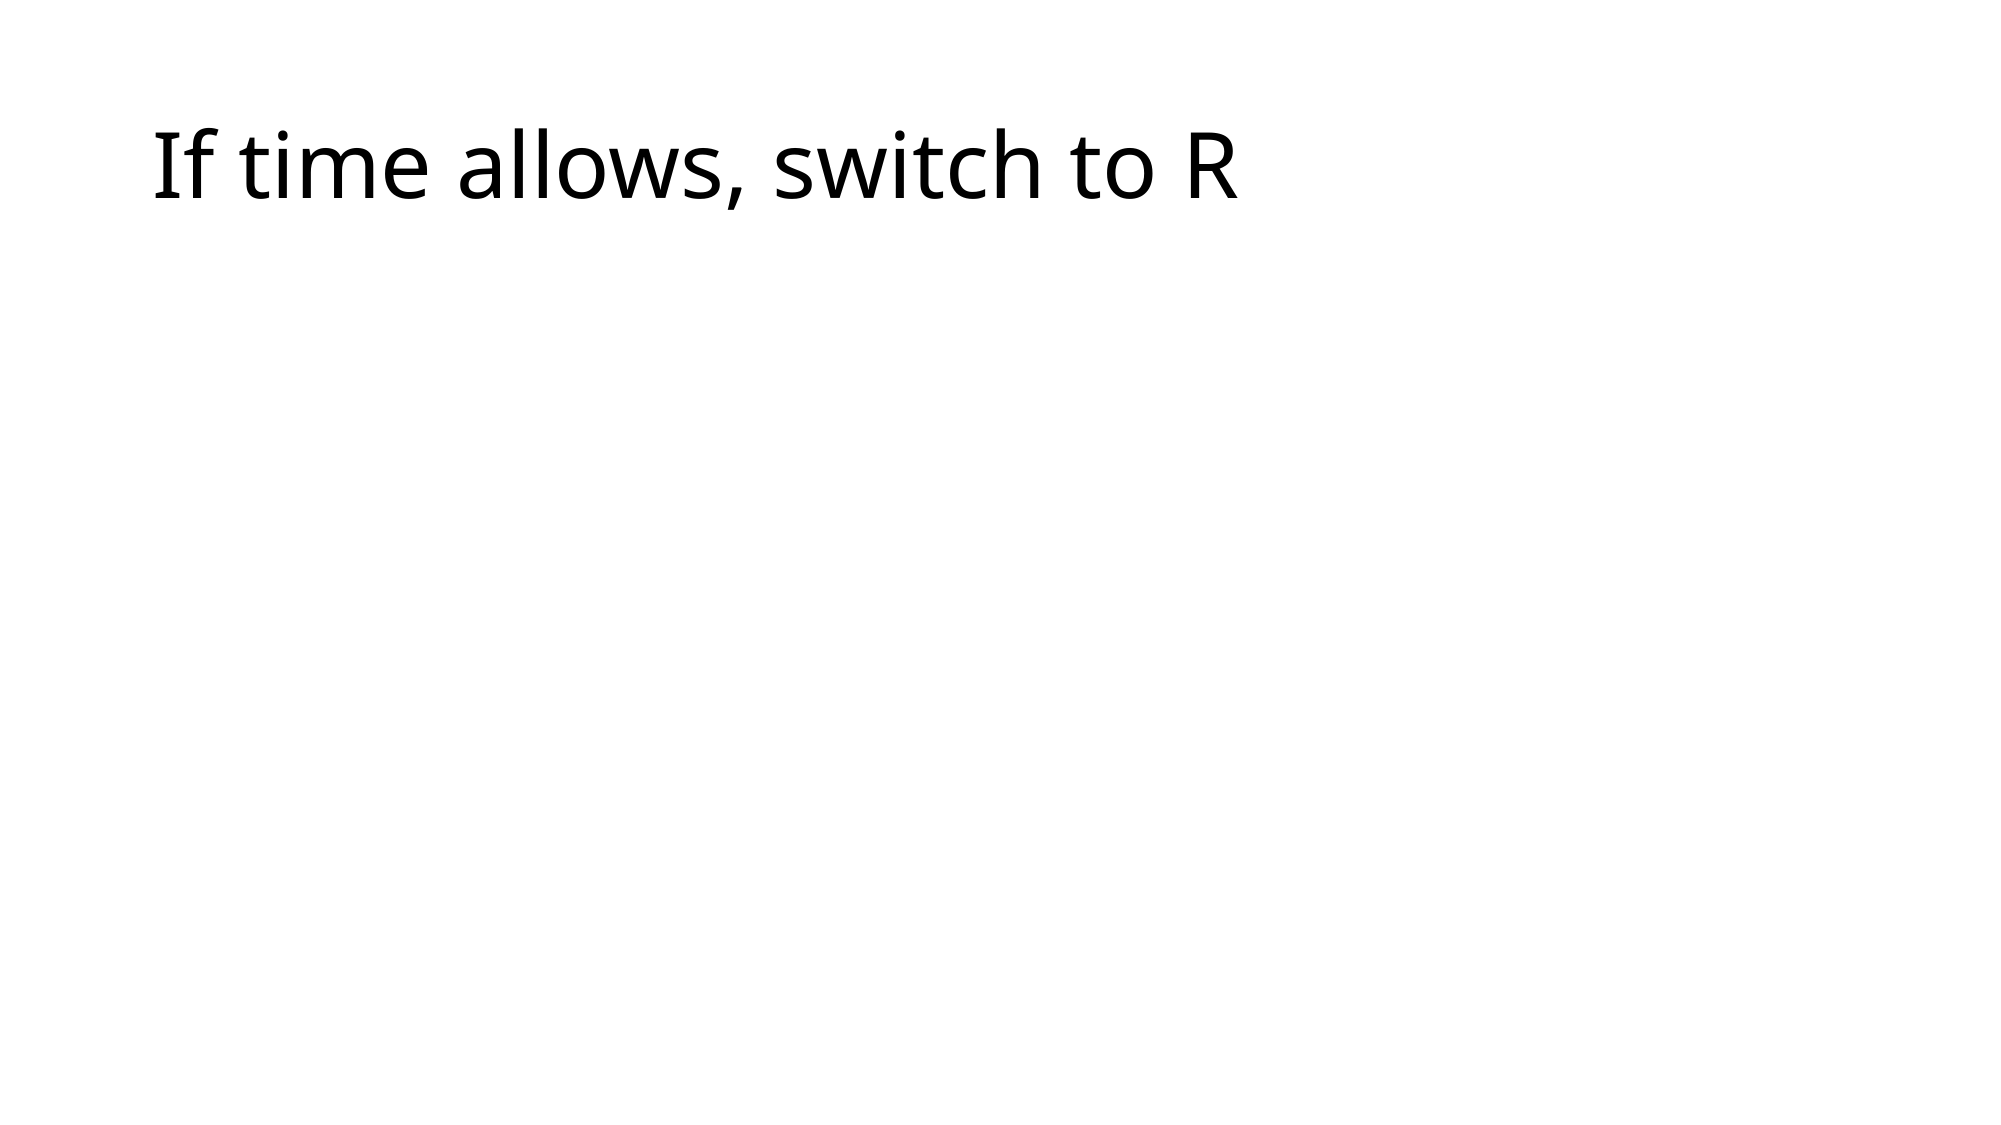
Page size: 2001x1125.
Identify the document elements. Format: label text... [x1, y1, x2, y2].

title If time allows, switch to R [137, 59, 1863, 278]
